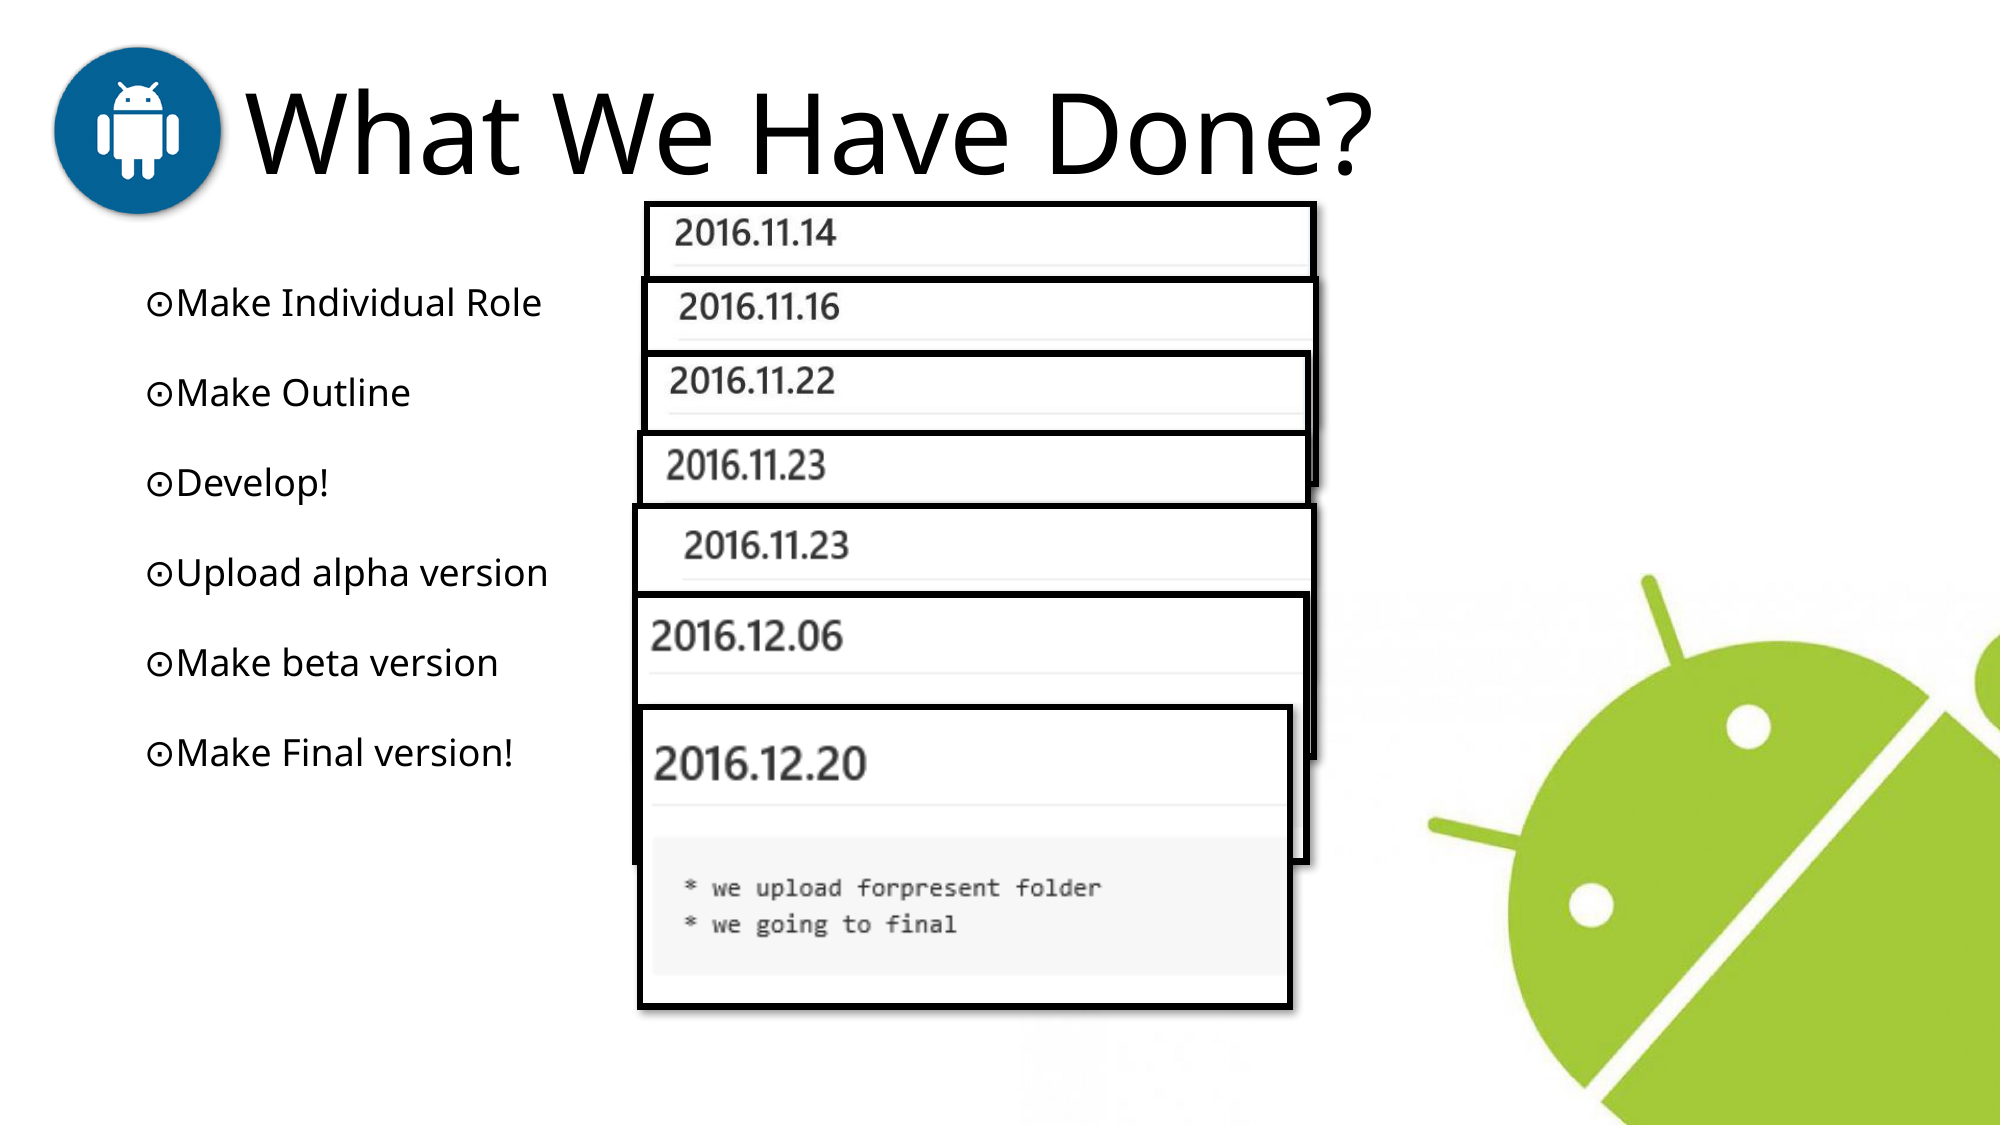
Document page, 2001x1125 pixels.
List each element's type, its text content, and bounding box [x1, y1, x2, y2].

picture [44, 37, 230, 223]
picture [638, 207, 2000, 1125]
text_box ⊙Make Individual Role ⊙Make Outline ⊙Develop! ⊙Upload alpha version ⊙Make beta version ⊙Make Final version! [129, 271, 622, 917]
text_box What We Have Done? [230, 54, 1883, 204]
